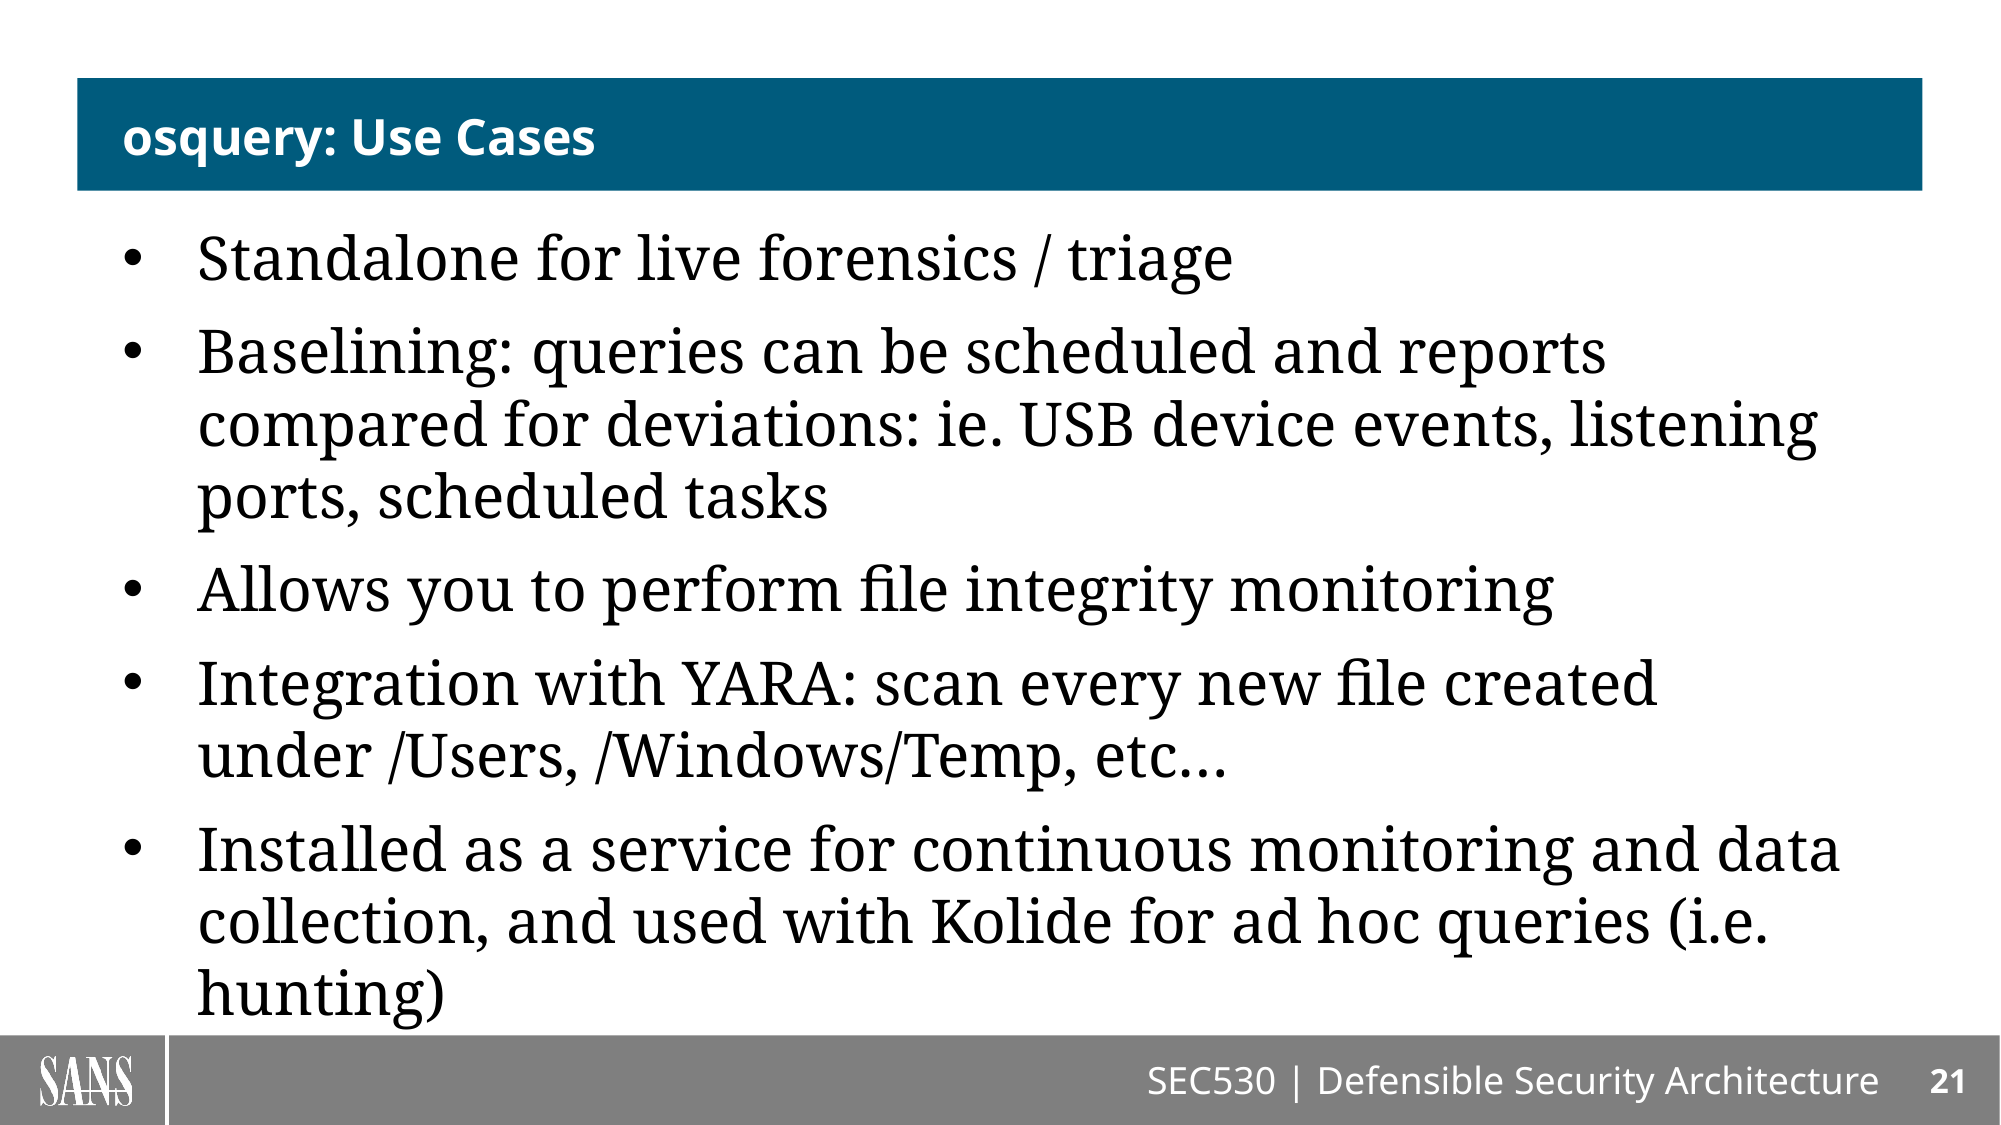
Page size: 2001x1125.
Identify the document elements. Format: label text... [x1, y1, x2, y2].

title osquery: Use Cases [107, 78, 1893, 191]
list Standalone for live forensics / triage Baselining: queries can be scheduled and reports compared for deviations: ie. USB device events, listening ports, scheduled tasks Allows you to perform file integrity monitoring Integration with YARA: scan every new file created under /Users, /Windows/Temp, etc… Installed as a service for continuous monitoring and data collection, and used with Kolide for ad hoc queries (i.e. hunting) [107, 212, 1893, 1013]
